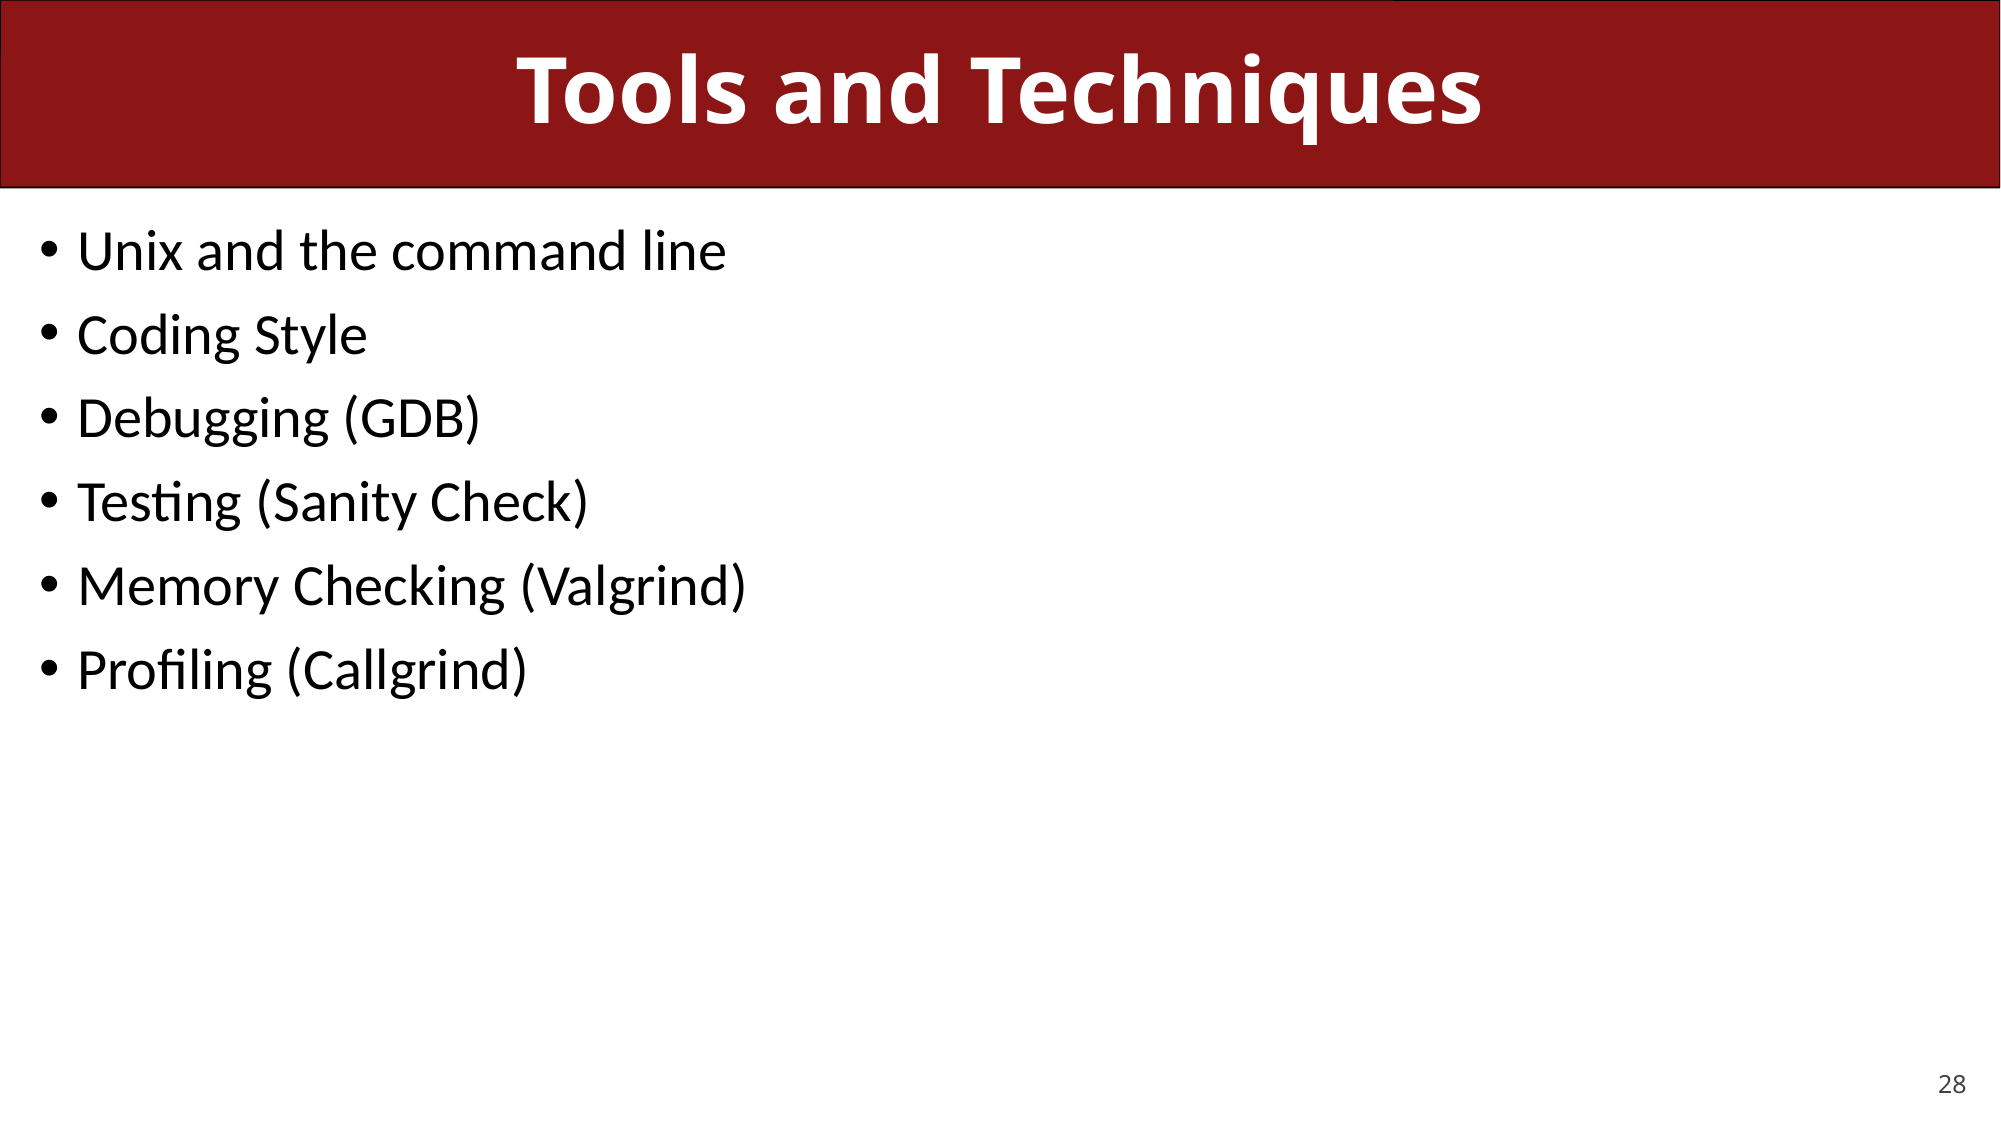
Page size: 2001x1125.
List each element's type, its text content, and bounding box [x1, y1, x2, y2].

list Unix and the command line Coding Style Debugging (GDB) Testing (Sanity Check) Memory Checking (Valgrind) Profiling (Callgrind) [24, 212, 1963, 1063]
title Tools and Techniques [75, 0, 1925, 188]
